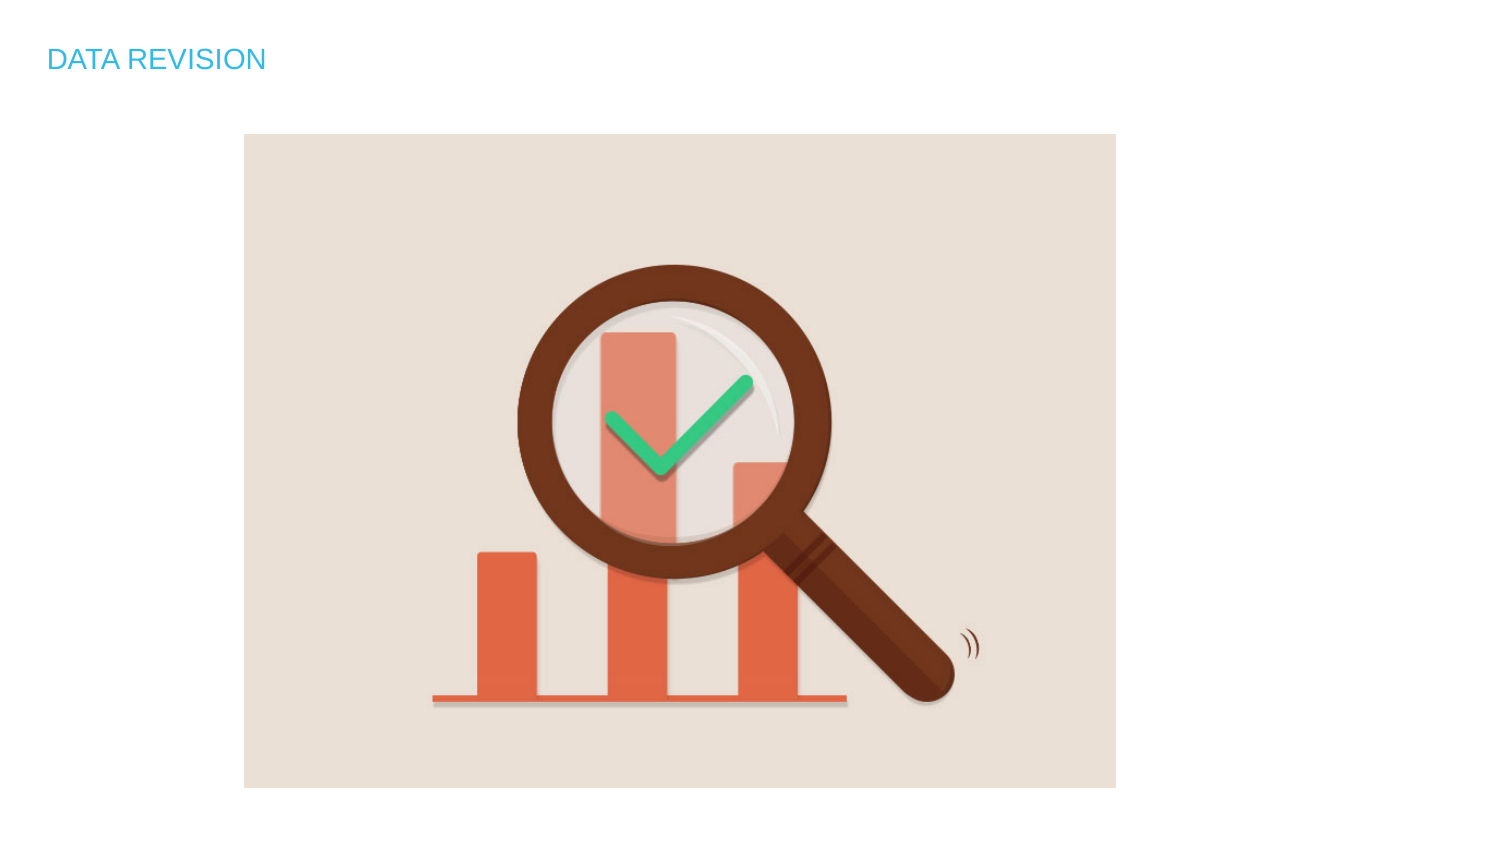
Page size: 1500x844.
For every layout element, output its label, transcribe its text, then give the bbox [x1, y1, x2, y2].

title DATA REVISION [46, 46, 1313, 141]
picture [243, 133, 1116, 788]
